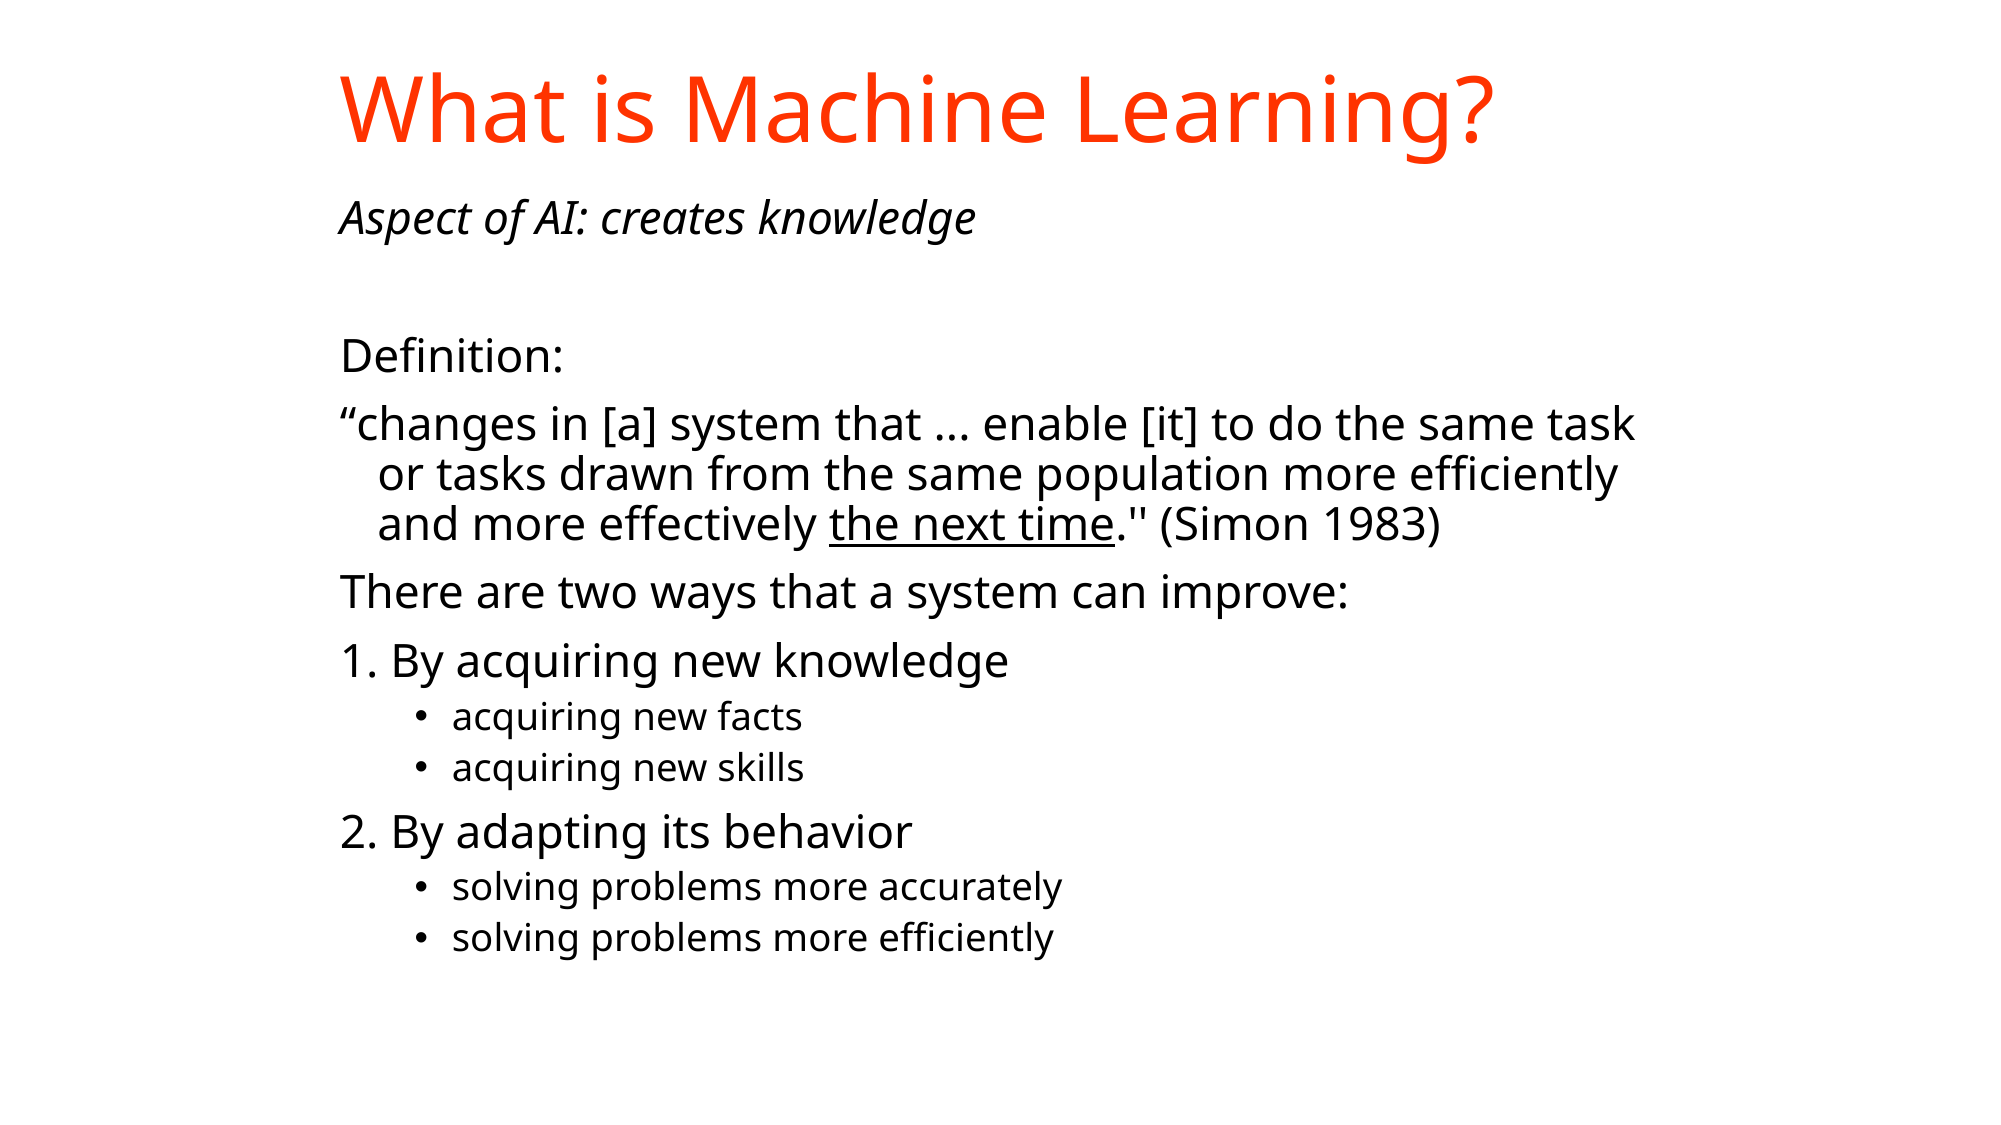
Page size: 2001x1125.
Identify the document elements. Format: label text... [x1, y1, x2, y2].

title What is Machine Learning? [324, 37, 1675, 187]
list Aspect of AI: creates knowledge Definition: “changes in [a] system that ... enable [it] to do the same task or tasks drawn from the same population more efficiently and more effectively the next time.'' (Simon 1983) There are two ways that a system can improve: 1. By acquiring new knowledge acquiring new facts acquiring new skills 2. By adapting its behavior solving problems more accurately solving problems more efficiently [324, 187, 1675, 1005]
